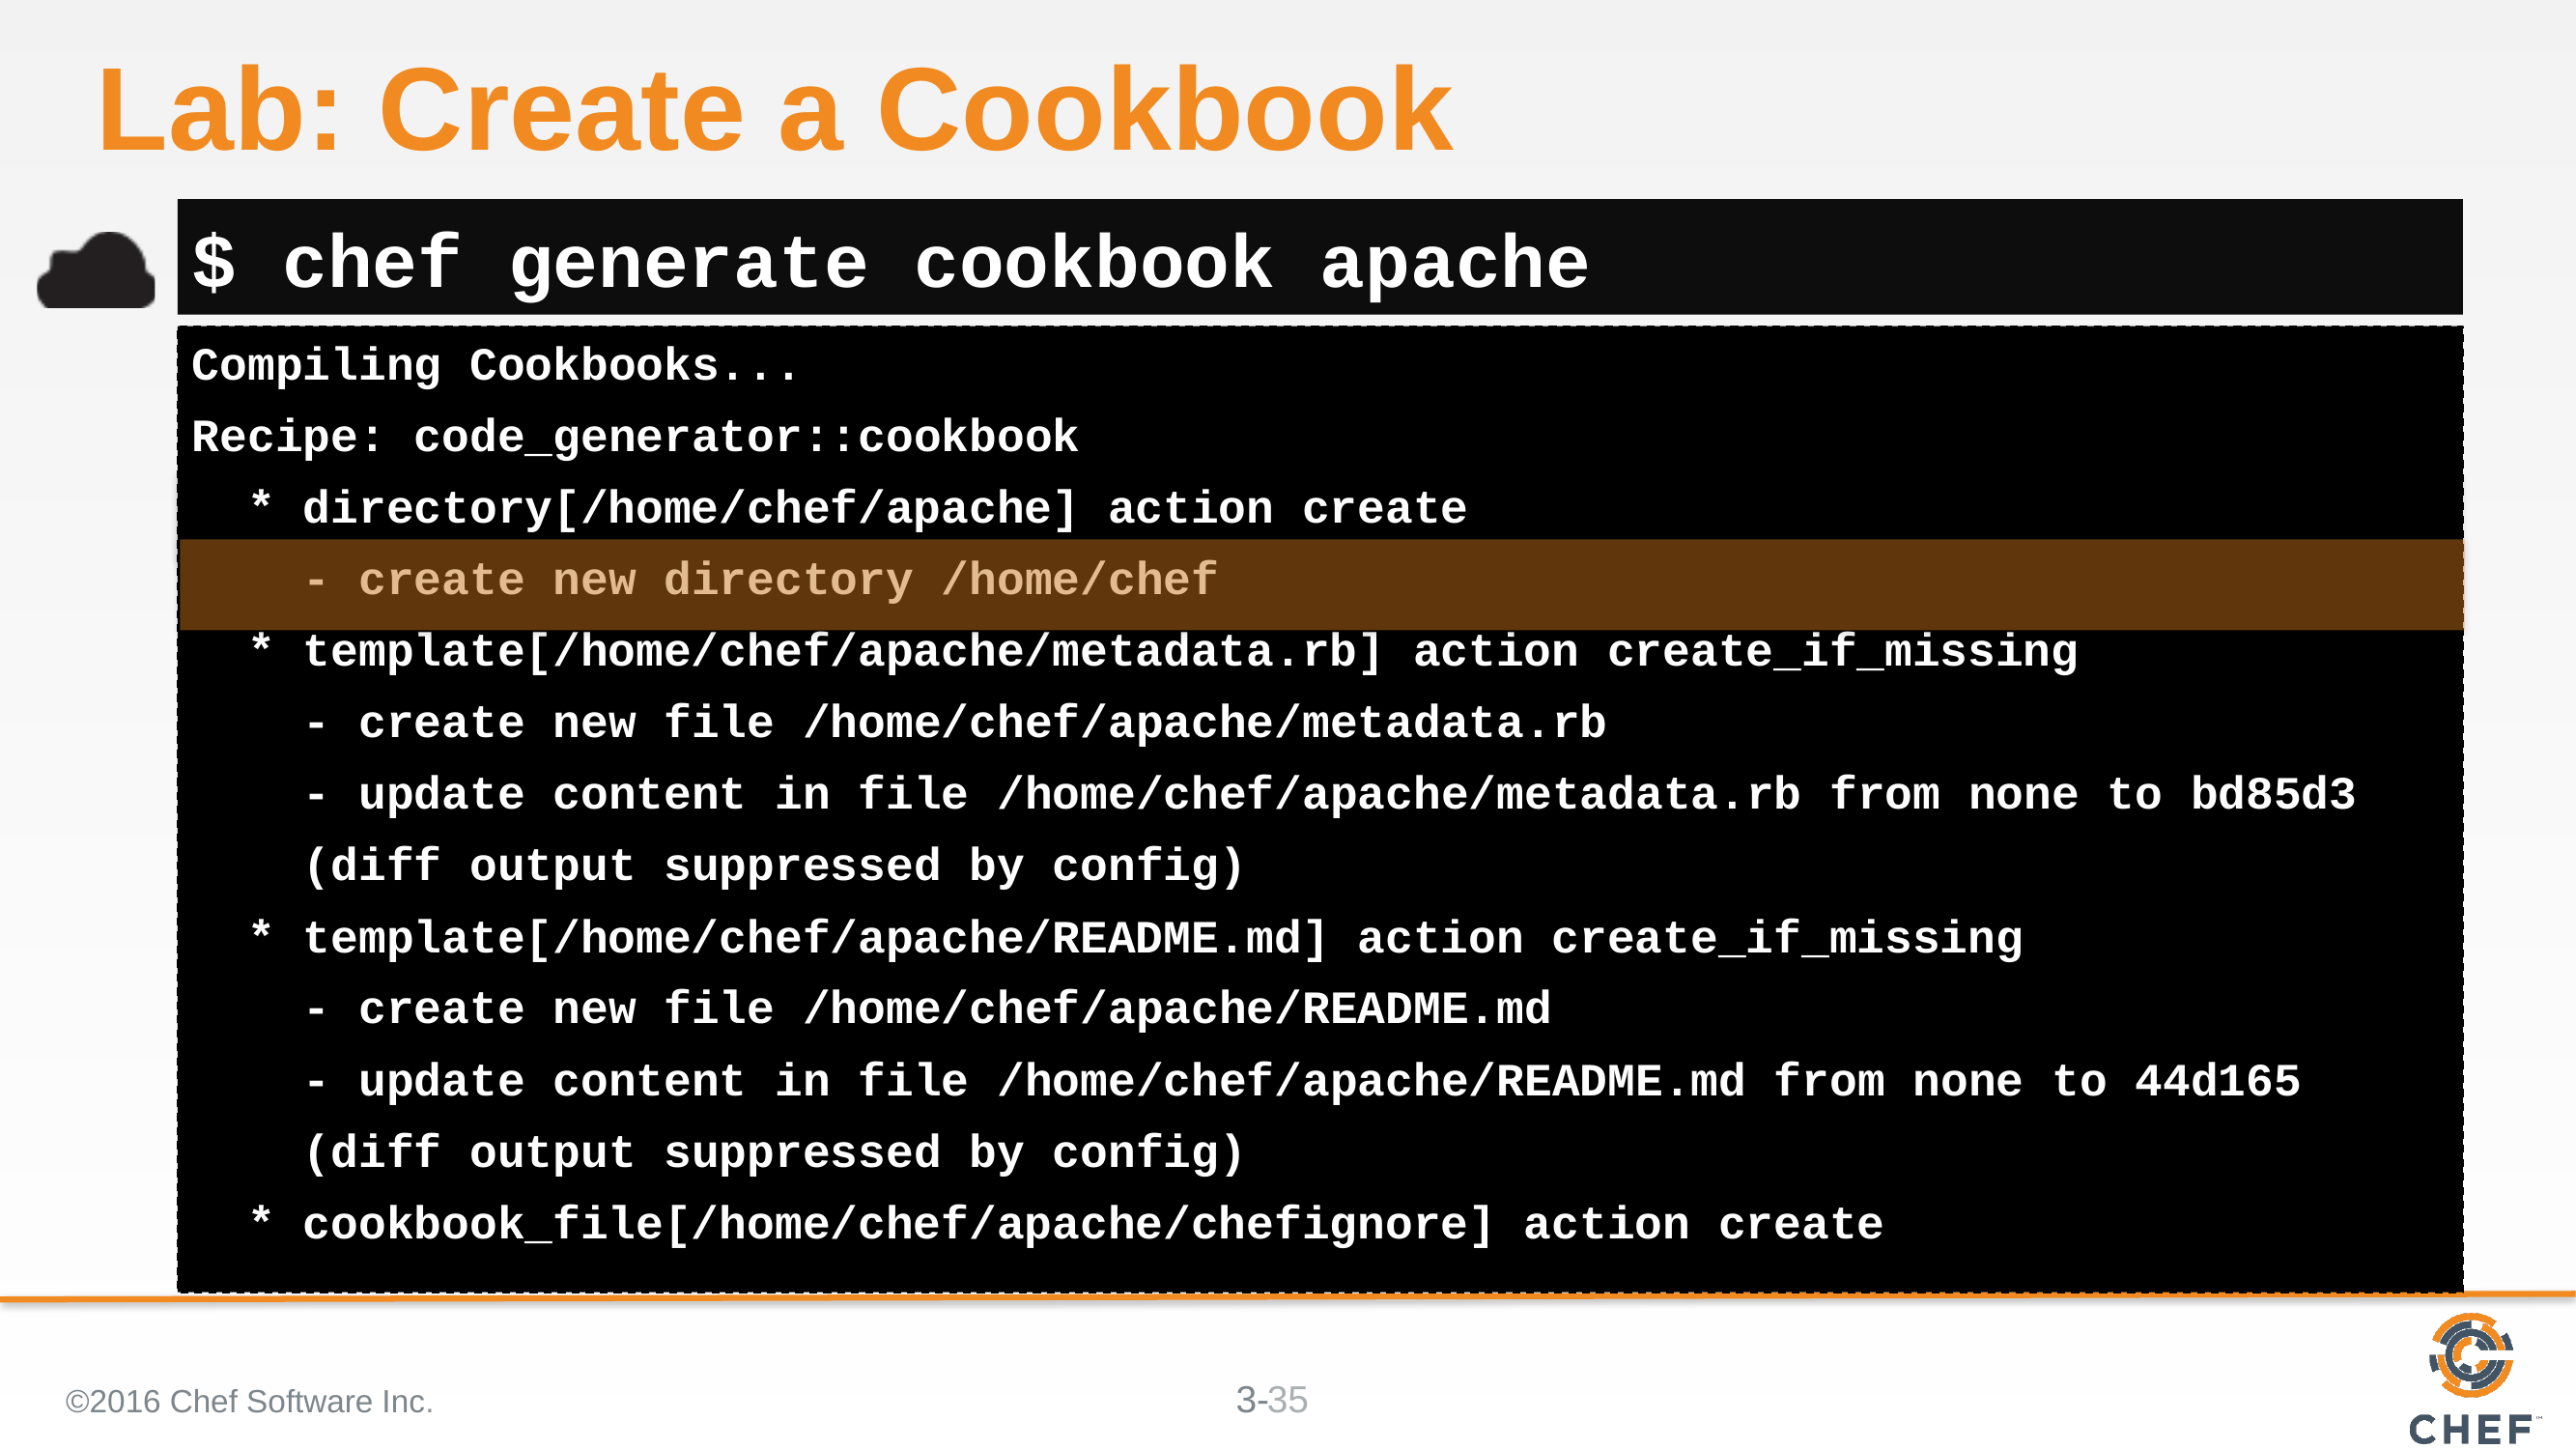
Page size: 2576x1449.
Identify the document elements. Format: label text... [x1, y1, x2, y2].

footer ©2016 Chef Software Inc. [51, 1359, 952, 1440]
list Compiling Cookbooks... Recipe: code_generator::cookbook * directory[/home/chef/apache] action create - create new directory /home/chef * template[/home/chef/apache/metadata.rb] action create_if_missing - create new file /home/chef/apache/metadata.rb - update content in file /home/chef/apache/metadata.rb from none to bd85d3 (diff output suppressed by config) * template[/home/chef/apache/README.md] action create_if_missing - create new file /home/chef/apache/README.md - update content in file /home/chef/apache/README.md from none to 44d165 (diff output suppressed by config) * cookbook_file[/home/chef/apache/chefignore] action create [177, 637, 2464, 1293]
slide_number 35 [998, 1359, 1578, 1437]
list Compiling Cookbooks... Recipe: code_generator::cookbook * directory[/home/chef/apache] action create - create new directory /home/chef * template[/home/chef/apache/metadata.rb] action create_if_missing - create new file /home/chef/apache/metadata.rb - update content in file /home/chef/apache/metadata.rb from none to bd85d3 (diff output suppressed by config) * template[/home/chef/apache/README.md] action create_if_missing - create new file /home/chef/apache/README.md - update content in file /home/chef/apache/README.md from none to 44d165 (diff output suppressed by config) * cookbook_file[/home/chef/apache/chefignore] action create [177, 326, 2464, 543]
list $ chef generate cookbook apache [177, 199, 2463, 315]
text_box [180, 539, 2465, 631]
title Lab: Create a Cookbook [96, 48, 2463, 180]
picture [2399, 1297, 2550, 1449]
